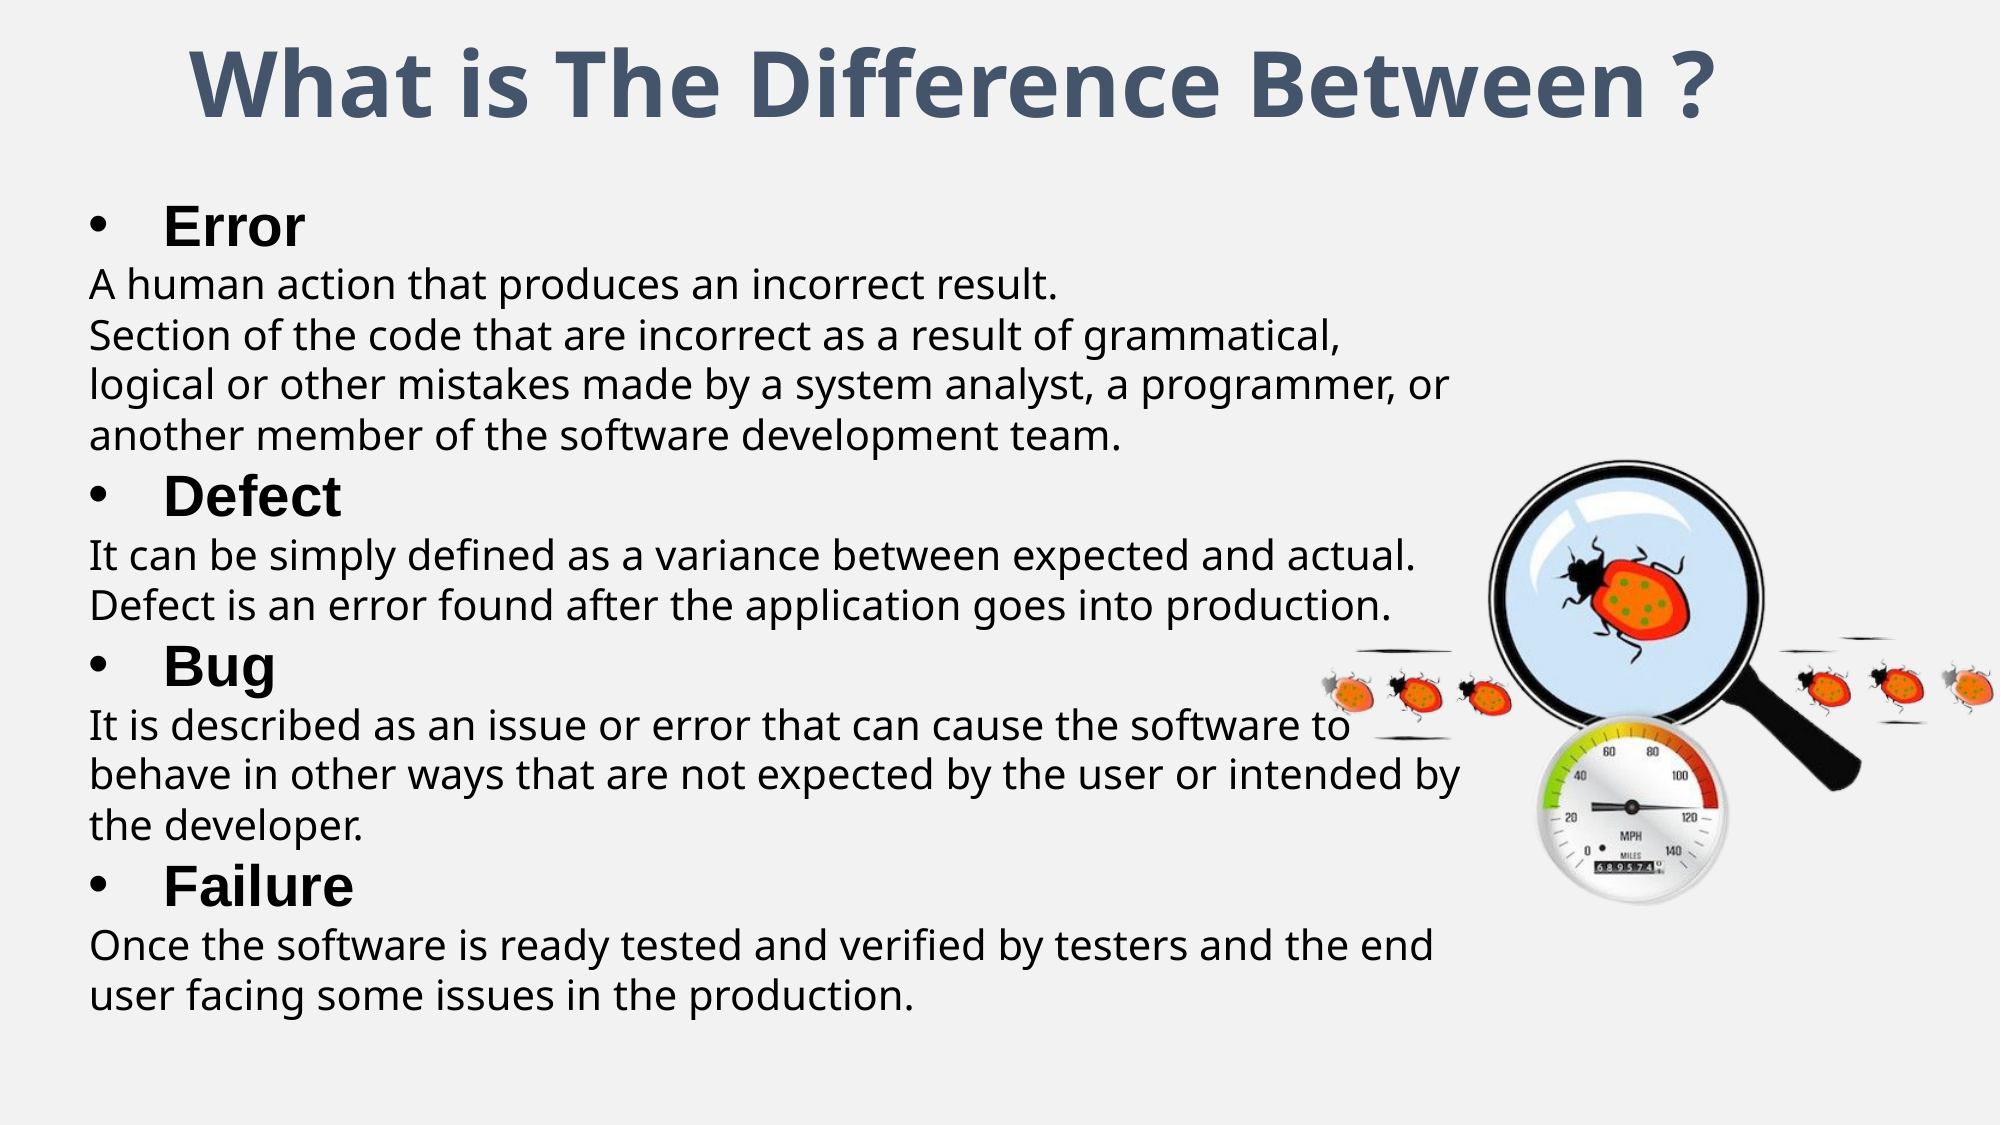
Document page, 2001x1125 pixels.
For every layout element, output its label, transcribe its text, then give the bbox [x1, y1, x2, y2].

title What is The Difference Between ? [153, 0, 1755, 145]
text_box Error A human action that produces an incorrect result. Section of the code that are incorrect as a result of grammatical, logical or other mistakes made by a system analyst, a programmer, or another member of the software development team. Defect It can be simply defined as a variance between expected and actual. Defect is an error found after the application goes into production. Bug It is described as an issue or error that can cause the software to behave in other ways that are not expected by the user or intended by the developer. Failure Once the software is ready tested and verified by testers and the end user facing some issues in the production. [73, 180, 1493, 1125]
picture [1295, 414, 2000, 925]
